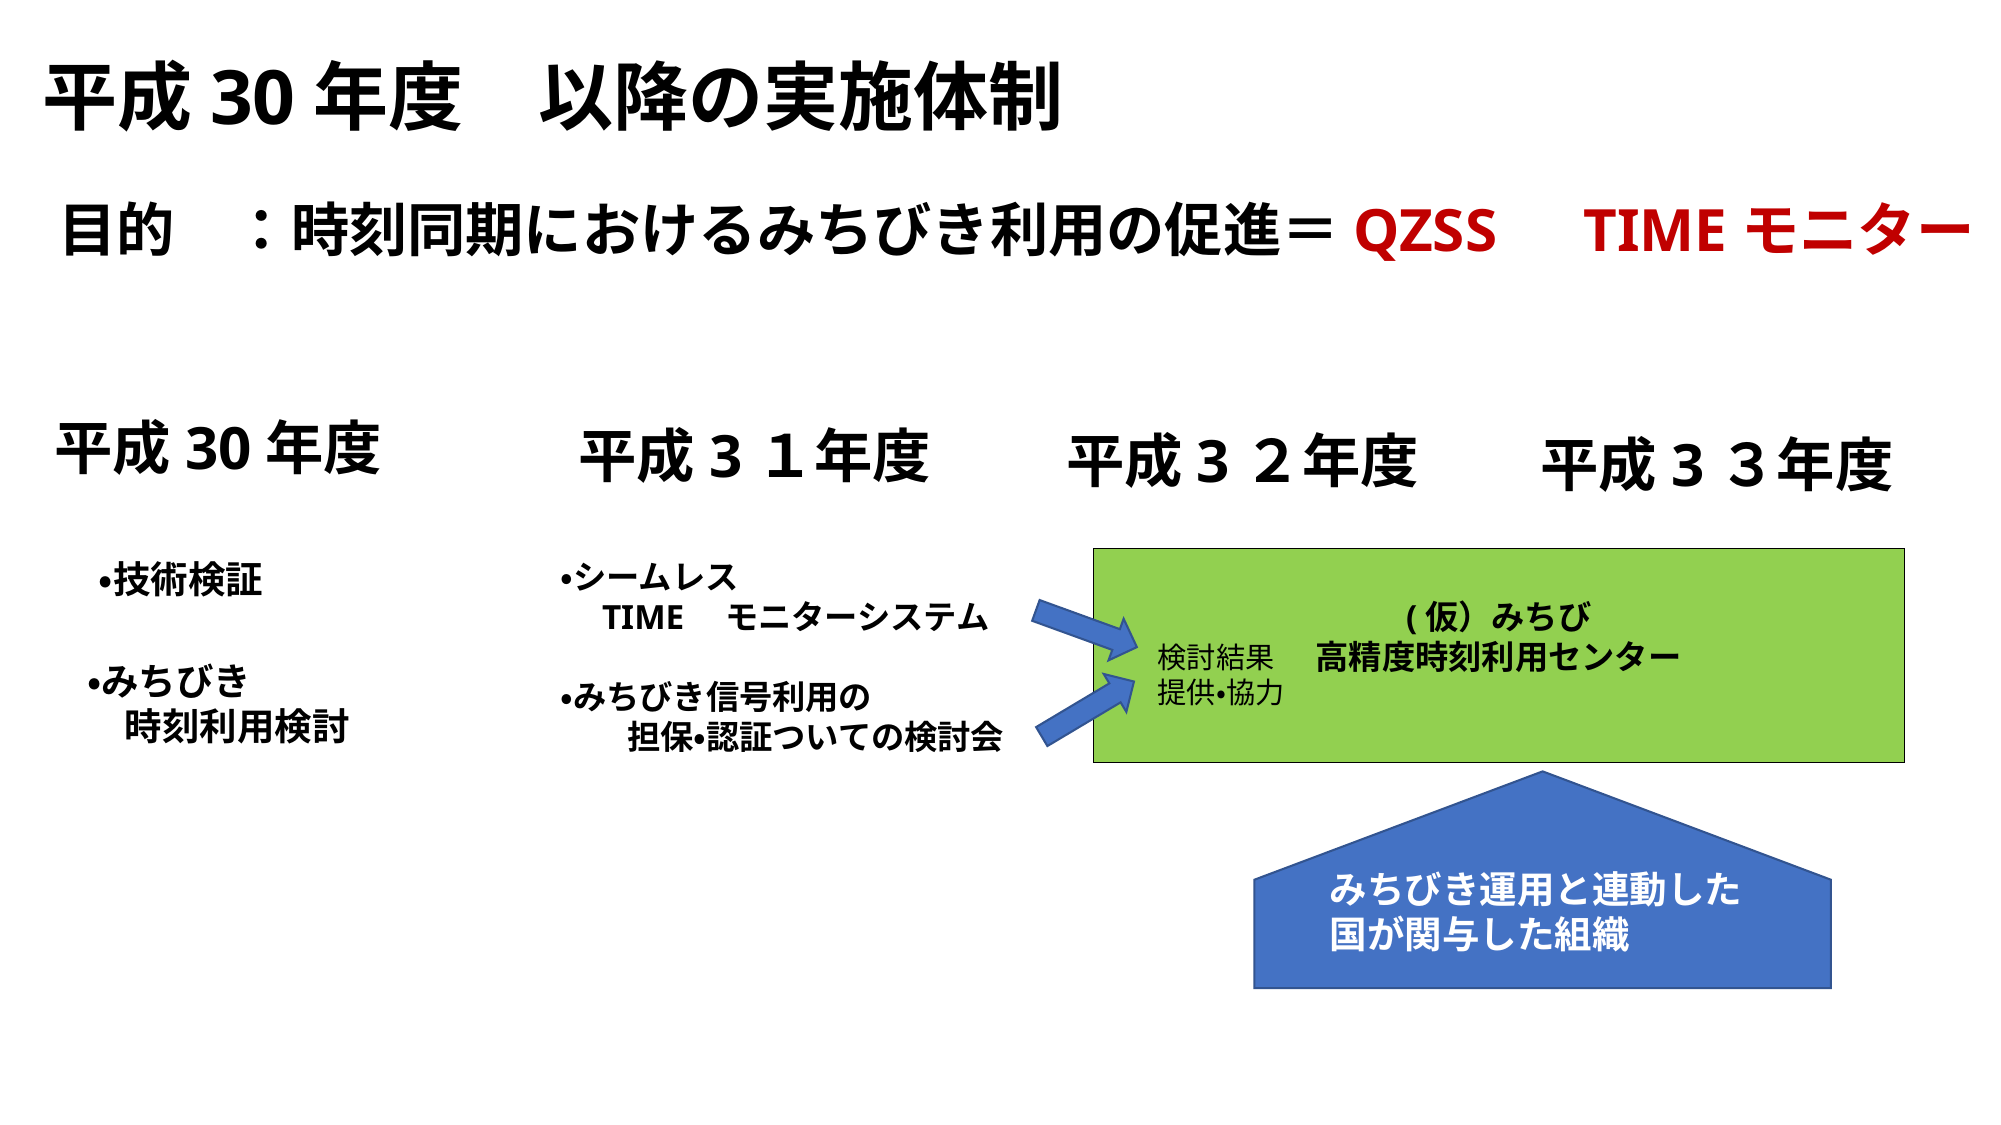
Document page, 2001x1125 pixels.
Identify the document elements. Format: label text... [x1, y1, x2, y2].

text_box ・技術検証 [84, 548, 279, 609]
text_box [1253, 770, 1832, 990]
text_box [1030, 598, 1139, 663]
text_box 平成30年度 以降の実施体制 [27, 42, 1079, 147]
text_box 平成3１年度 [563, 411, 946, 497]
text_box 検討結果 提供・協力 [1142, 631, 1300, 717]
text_box みちびき運用と連動した 国が関与した組織 [1314, 858, 1757, 964]
text_box 平成3３年度 [1526, 420, 1909, 505]
text_box 目的 ：時刻同期におけるみちびき利用の促進＝QZSS TIMEモニター [43, 185, 1989, 271]
text_box ・シームレス TIME モニターシステム ・みちびき信号利用の 担保・認証ついての検討会 [546, 548, 1020, 764]
text_box 平成30年度 [39, 403, 397, 489]
text_box [1034, 672, 1136, 748]
text_box 平成3２年度 [1051, 416, 1434, 502]
text_box (仮）みちび 高精度時刻利用センター [1093, 548, 1905, 763]
text_box ・みちびき 時刻利用検討 [72, 650, 365, 755]
